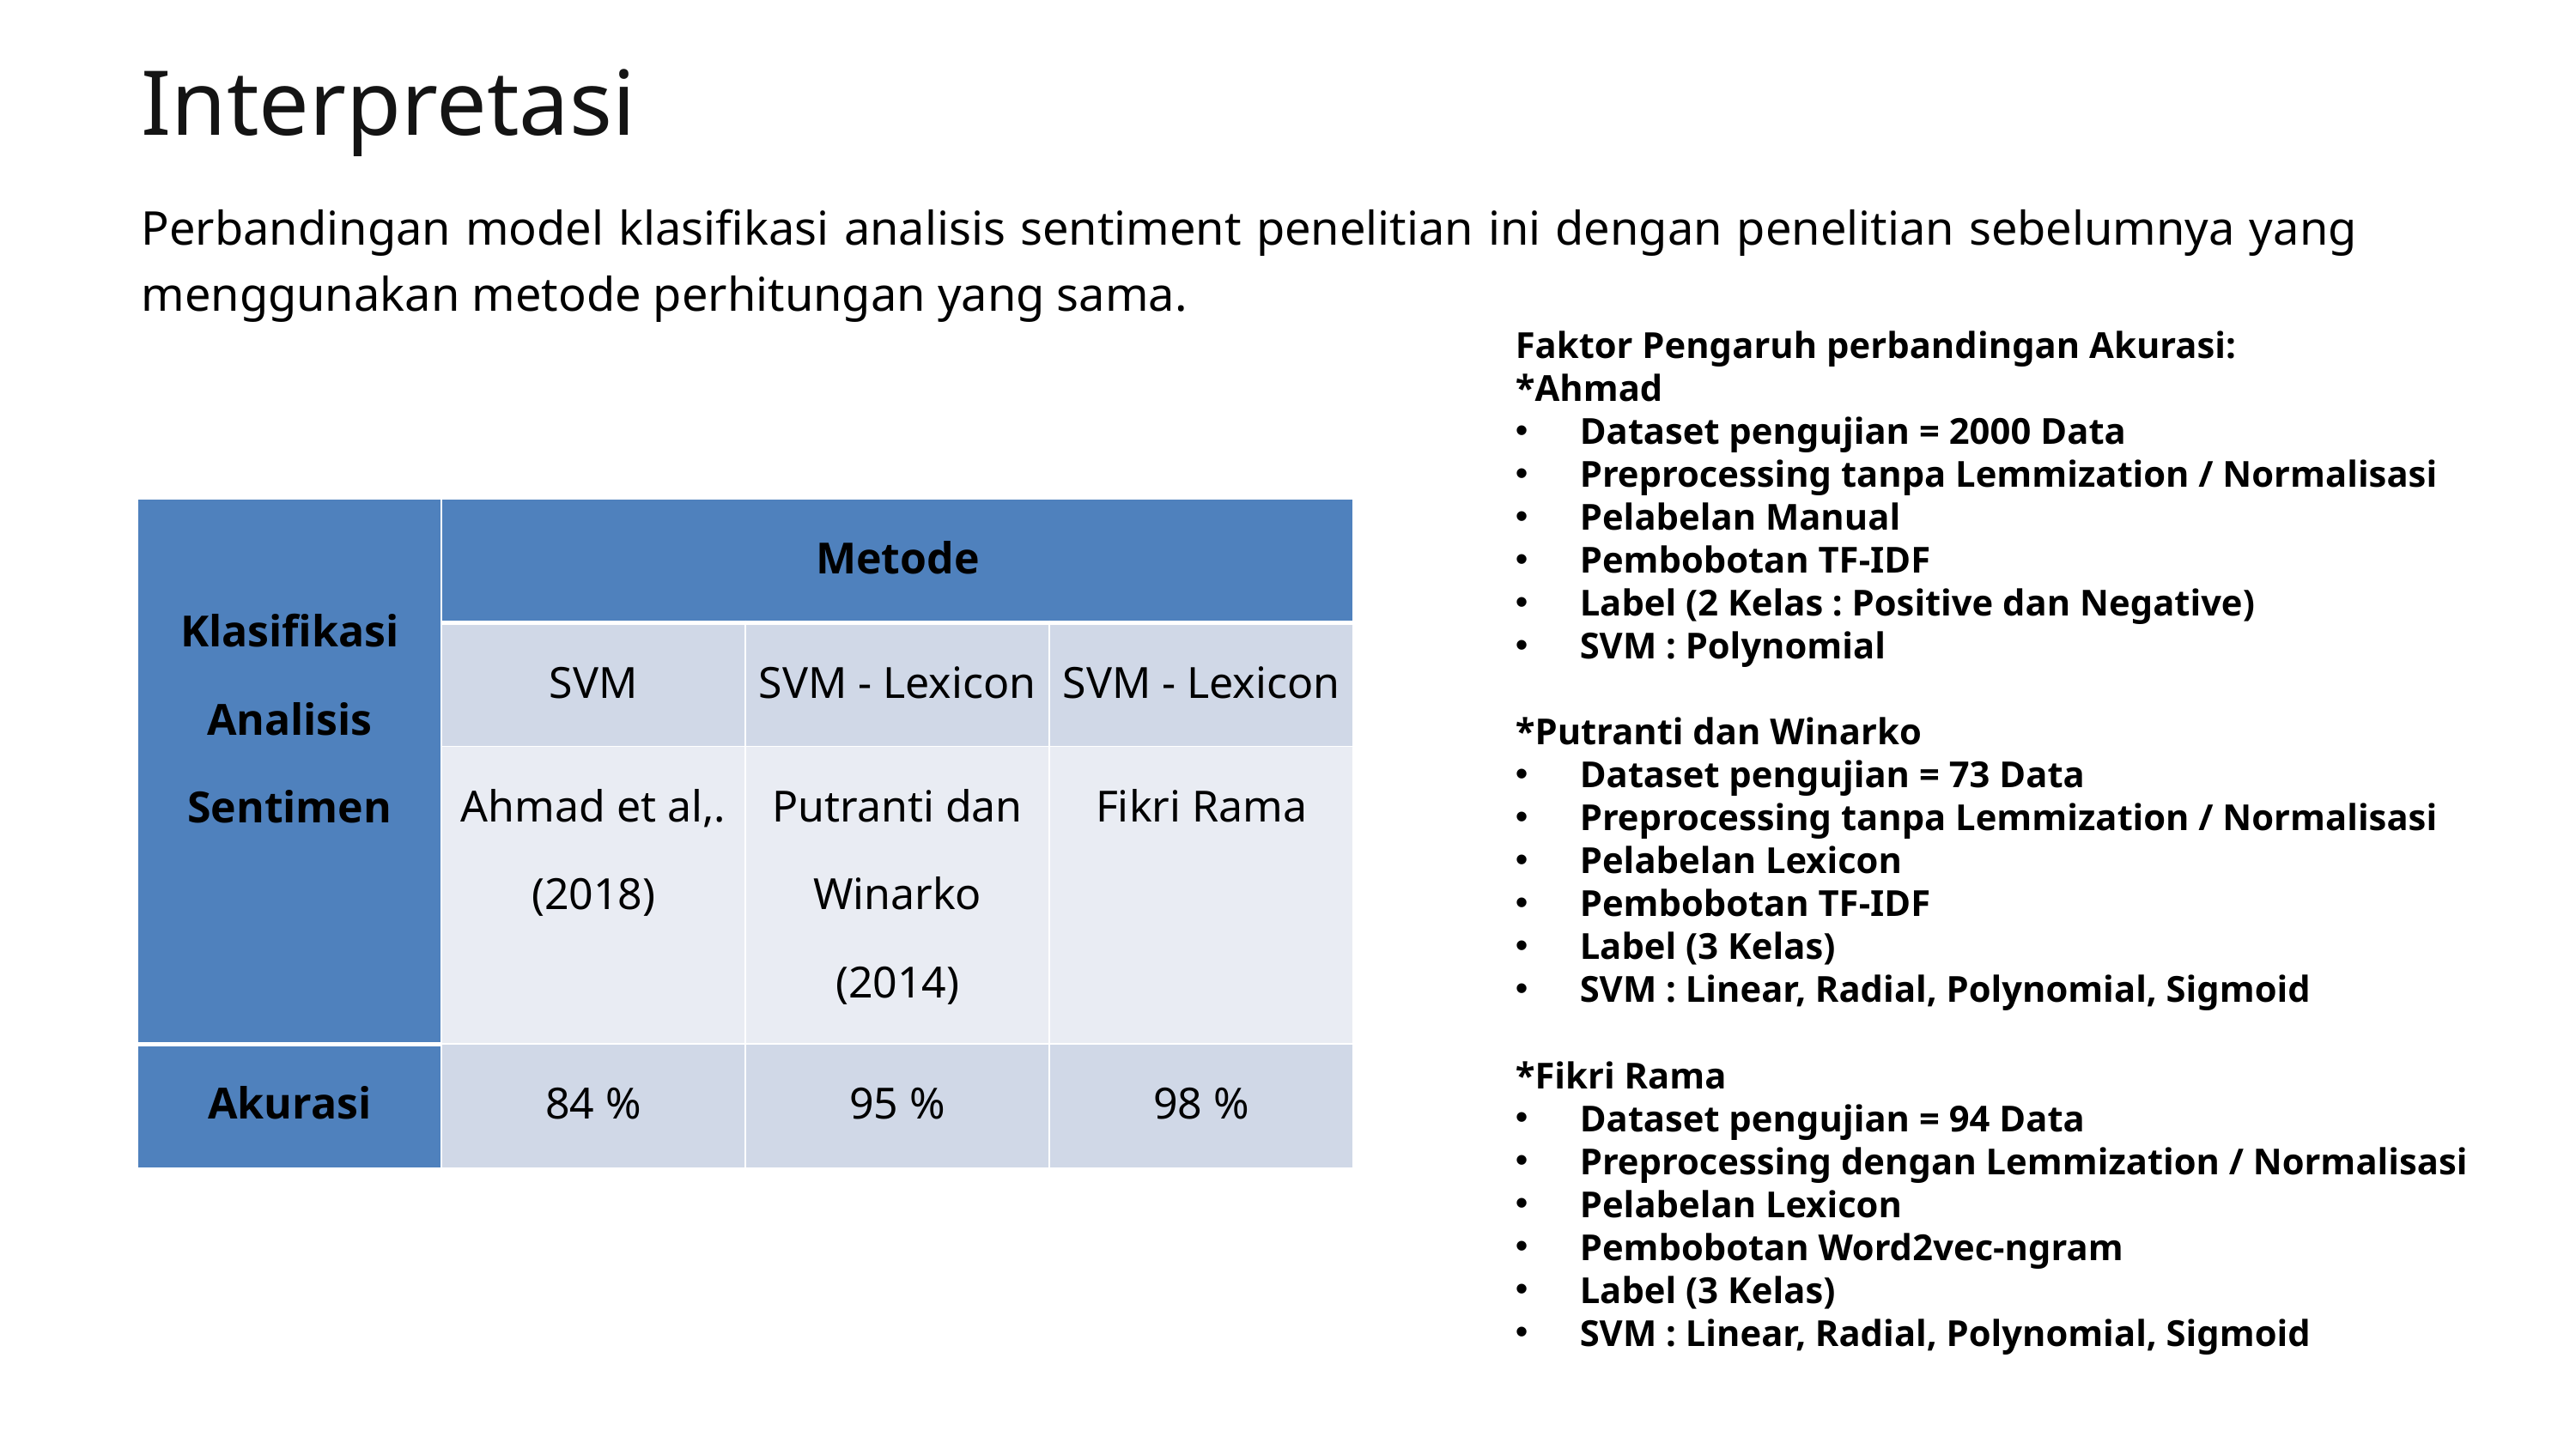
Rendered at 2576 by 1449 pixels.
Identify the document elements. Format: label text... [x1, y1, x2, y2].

table_cell Akurasi [138, 1046, 440, 1167]
table_cell Fikri Rama [1050, 747, 1352, 1043]
table_header Metode [442, 500, 1352, 621]
text_box Interpretasi [141, 45, 1691, 154]
table_cell 84 % [442, 1045, 744, 1167]
table_cell Putranti dan Winarko (2014) [746, 747, 1048, 1043]
table_header Klasifikasi Analisis Sentimen [138, 500, 440, 1042]
table_cell Ahmad et al,. (2018) [442, 747, 744, 1043]
table_cell 98 % [1050, 1045, 1352, 1167]
table_cell SVM - Lexicon [746, 625, 1048, 746]
table_cell 95 % [746, 1045, 1048, 1167]
text_box Perbandingan model klasifikasi analisis sentiment penelitian ini dengan penelitian sebelumnya yang menggunakan metode perhitungan yang sama. [141, 187, 2360, 321]
text_box Faktor Pengaruh perbandingan Akurasi: *Ahmad Dataset pengujian = 2000 Data Preprocessing tanpa Lemmization / Normalisasi Pelabelan Manual Pembobotan TF-IDF Label (2 Kelas : Positive dan Negative) SVM : Polynomial *Putranti dan Winarko Dataset pengujian = 73 Data Preprocessing tanpa Lemmization / Normalisasi Pelabelan Lexicon Pembobotan TF-IDF Label (3 Kelas) SVM : Linear, Radial, Polynomial, Sigmoid *Fikri Rama Dataset pengujian = 94 Data Preprocessing dengan Lemmization / Normalisasi Pelabelan Lexicon Pembobotan Word2vec-ngram Label (3 Kelas) SVM : Linear, Radial, Polynomial, Sigmoid [1502, 316, 2510, 1420]
table_cell SVM - Lexicon [1050, 625, 1352, 746]
table_cell SVM [442, 625, 744, 746]
